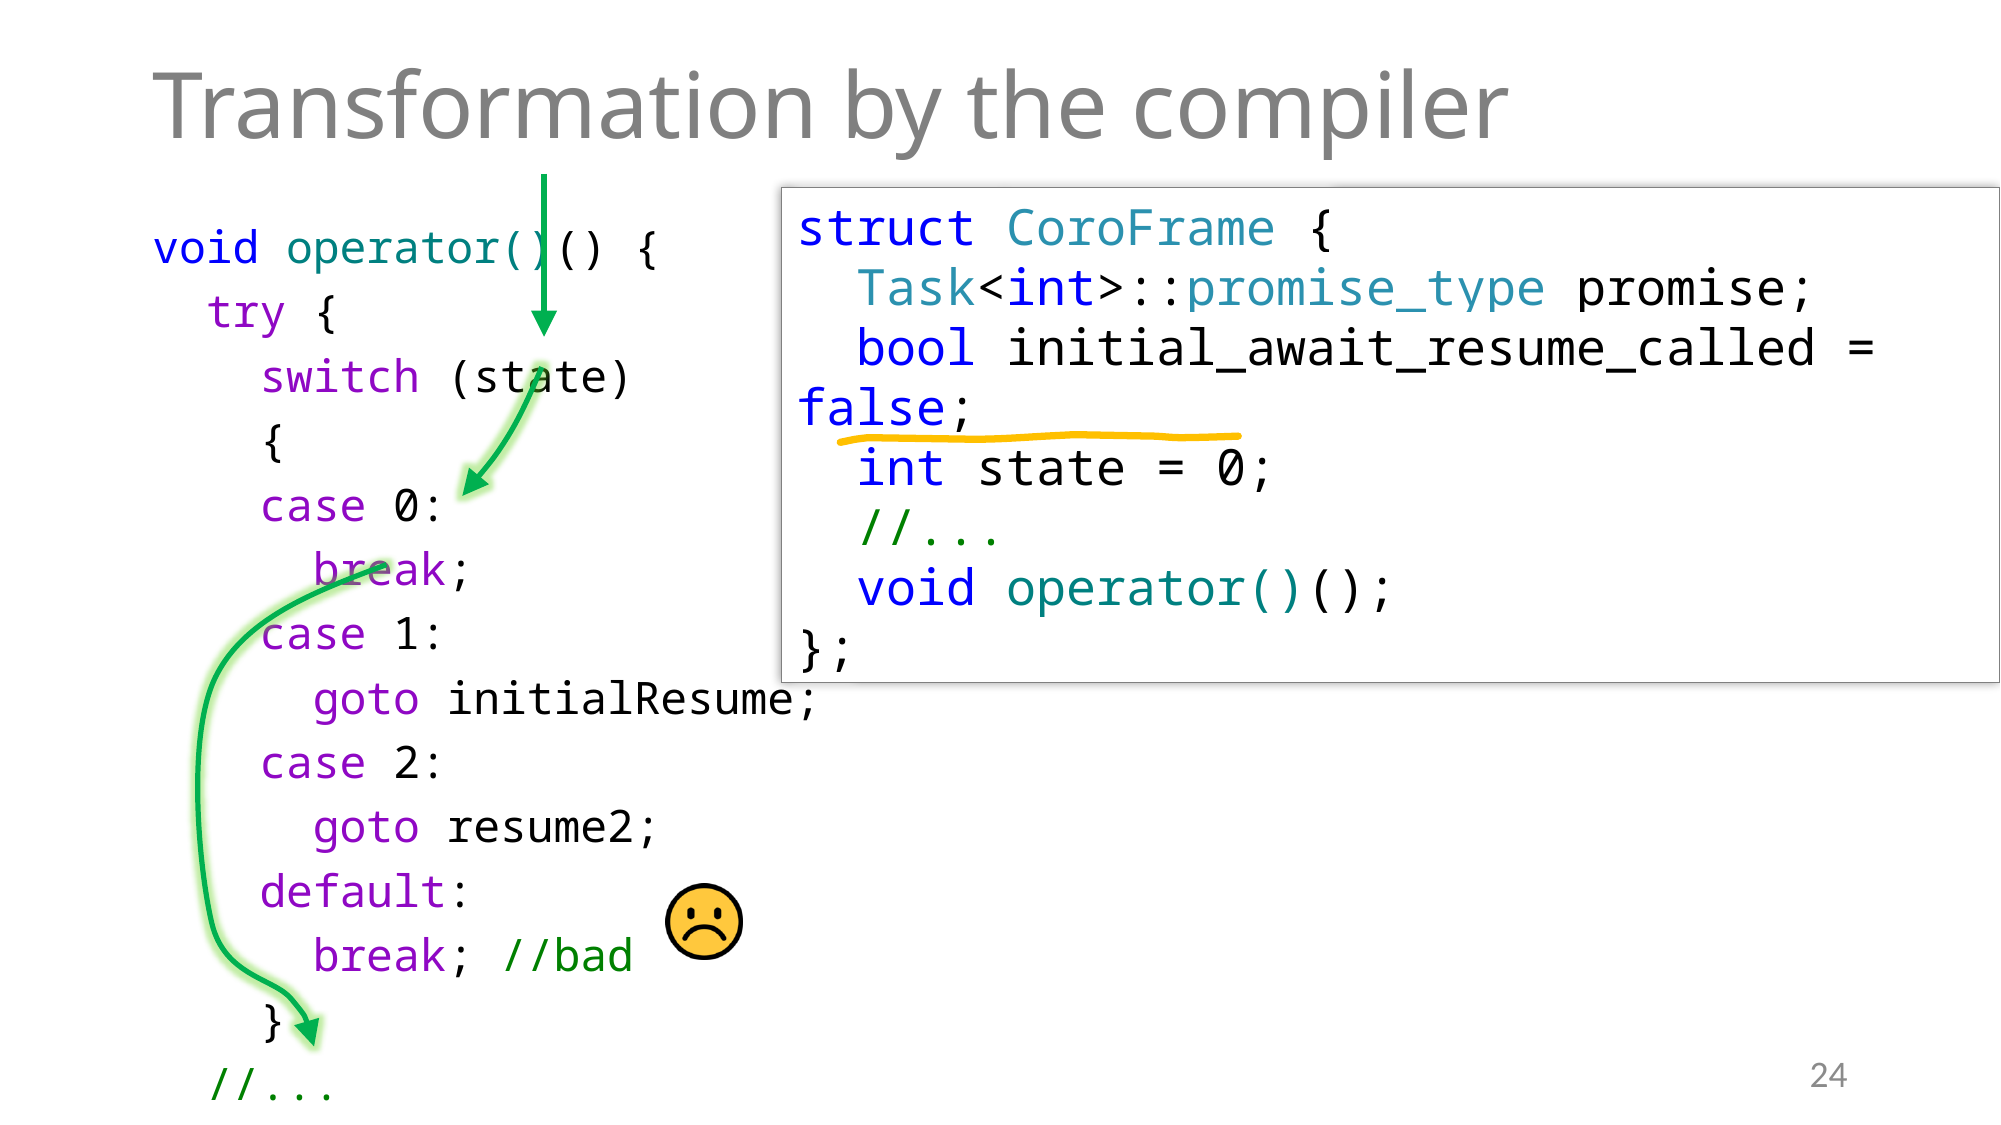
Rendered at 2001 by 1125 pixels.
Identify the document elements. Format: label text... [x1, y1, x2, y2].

text_box [839, 433, 1240, 444]
list void operator()() { try { switch (state) { case 0: break; case 1: goto initialResume; case 2: goto resume2; default: break; //bad } //... [137, 217, 1863, 1125]
text_box [462, 366, 543, 496]
title Transformation by the compiler [137, 0, 1863, 217]
text_box struct CoroFrame { Task<int>::promise_type promise; bool initial_await_resume_called = false; int state = 0; //... void operator()(); }; [781, 187, 2000, 683]
text_box [196, 563, 387, 1047]
slide_number 24 [1412, 1042, 1863, 1103]
picture [665, 883, 743, 960]
